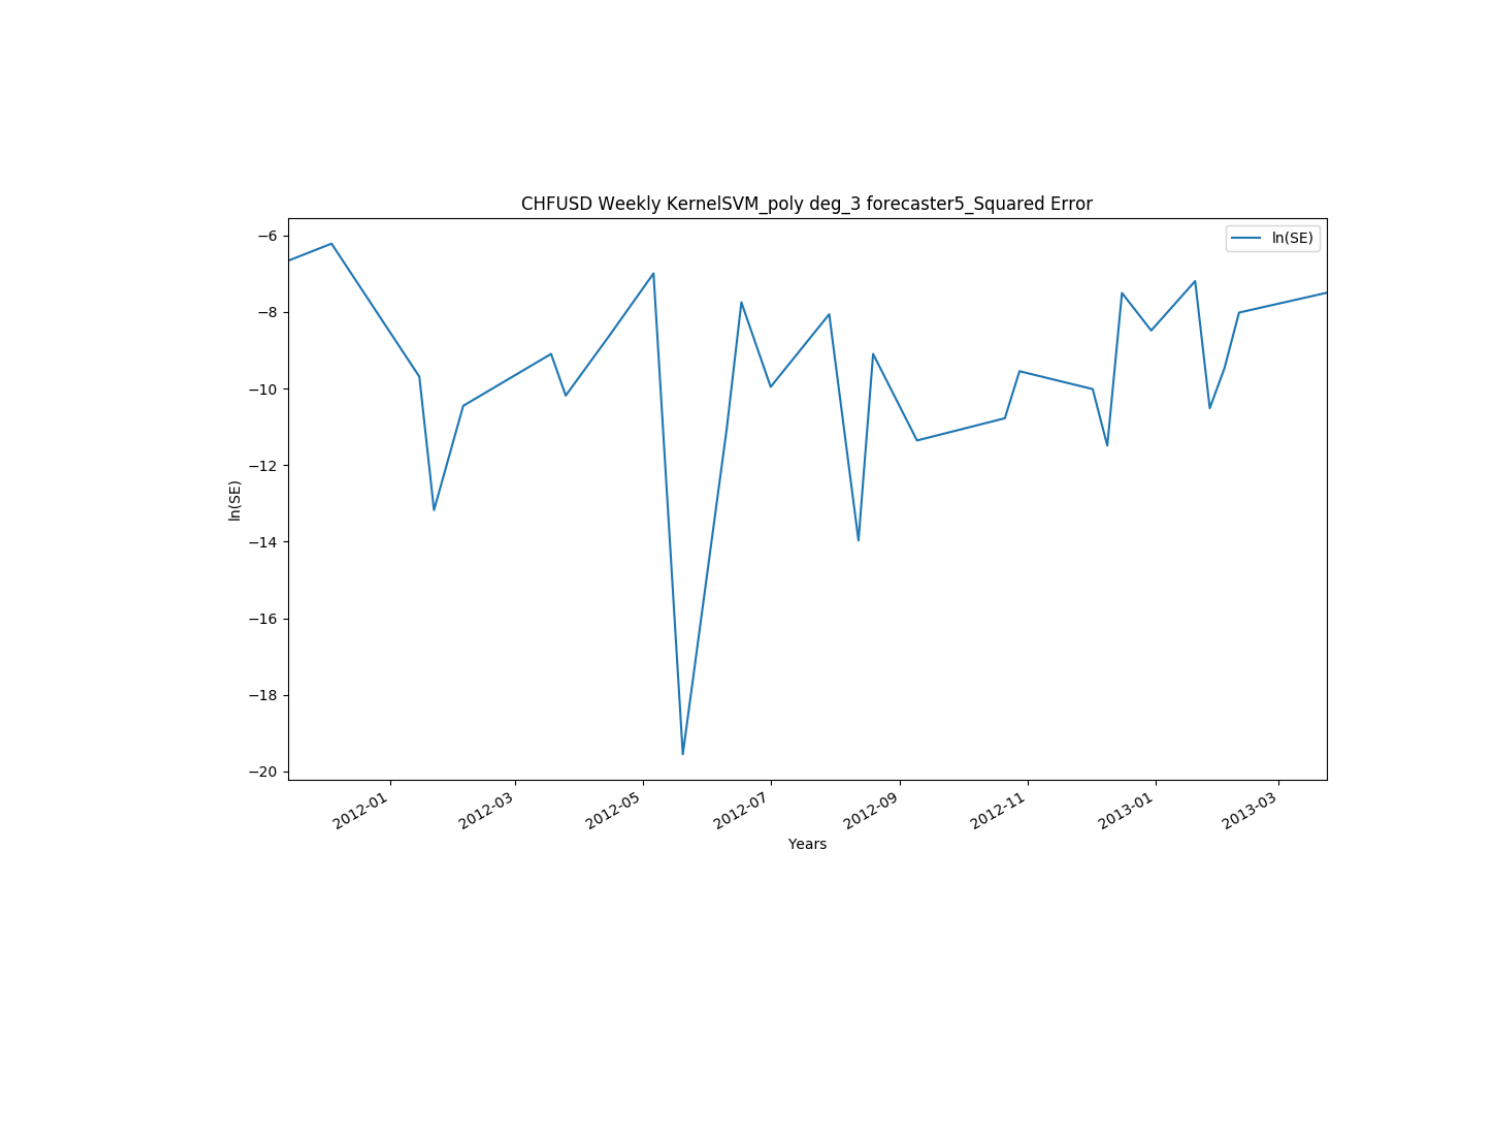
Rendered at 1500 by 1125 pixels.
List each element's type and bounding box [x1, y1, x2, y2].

picture [119, 119, 1461, 946]
